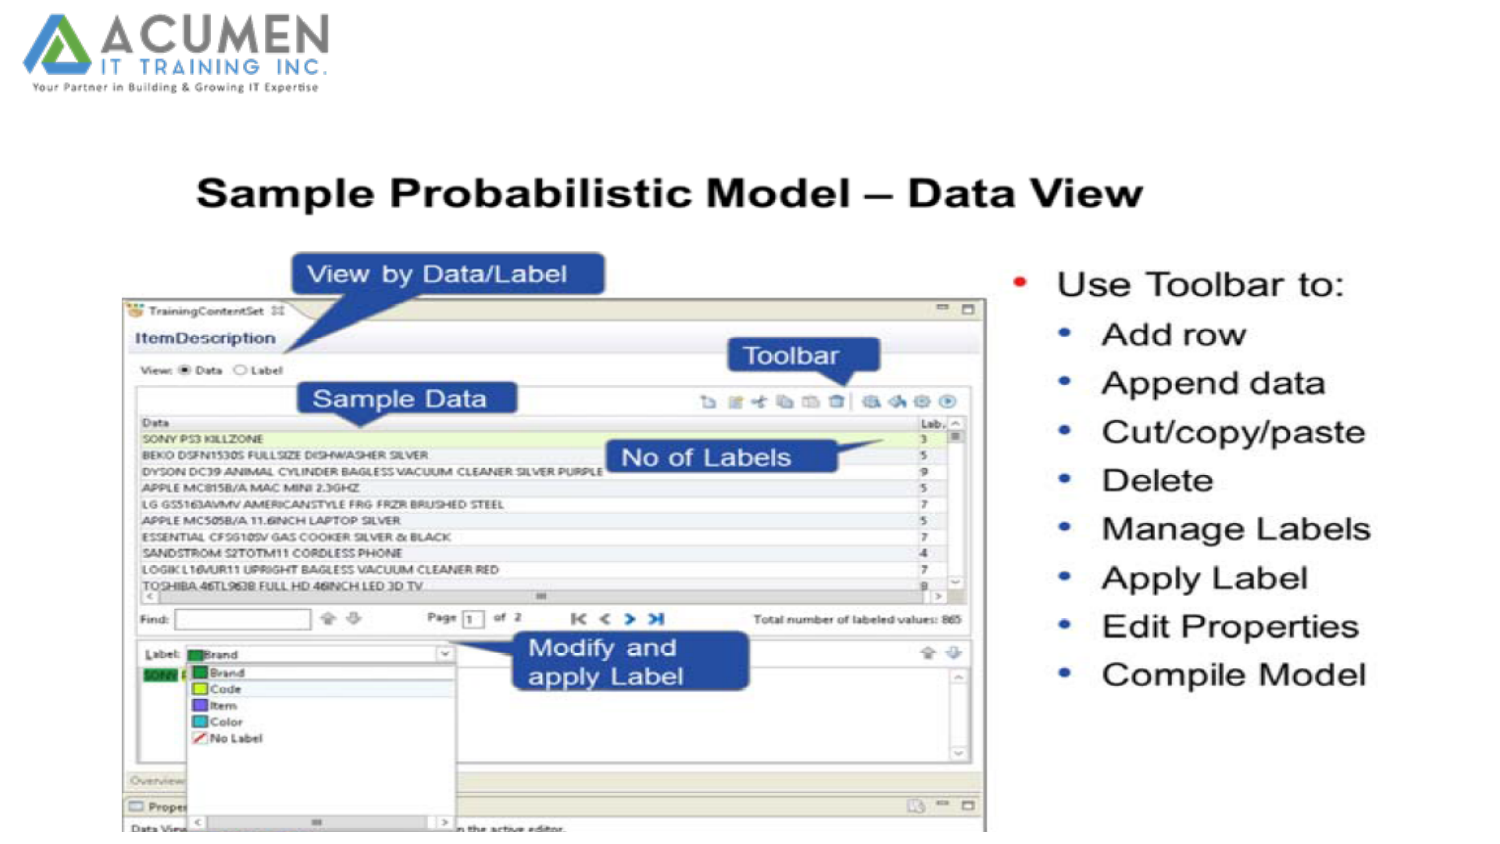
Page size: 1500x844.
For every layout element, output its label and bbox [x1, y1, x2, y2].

picture [20, 12, 333, 97]
picture [121, 158, 1378, 832]
